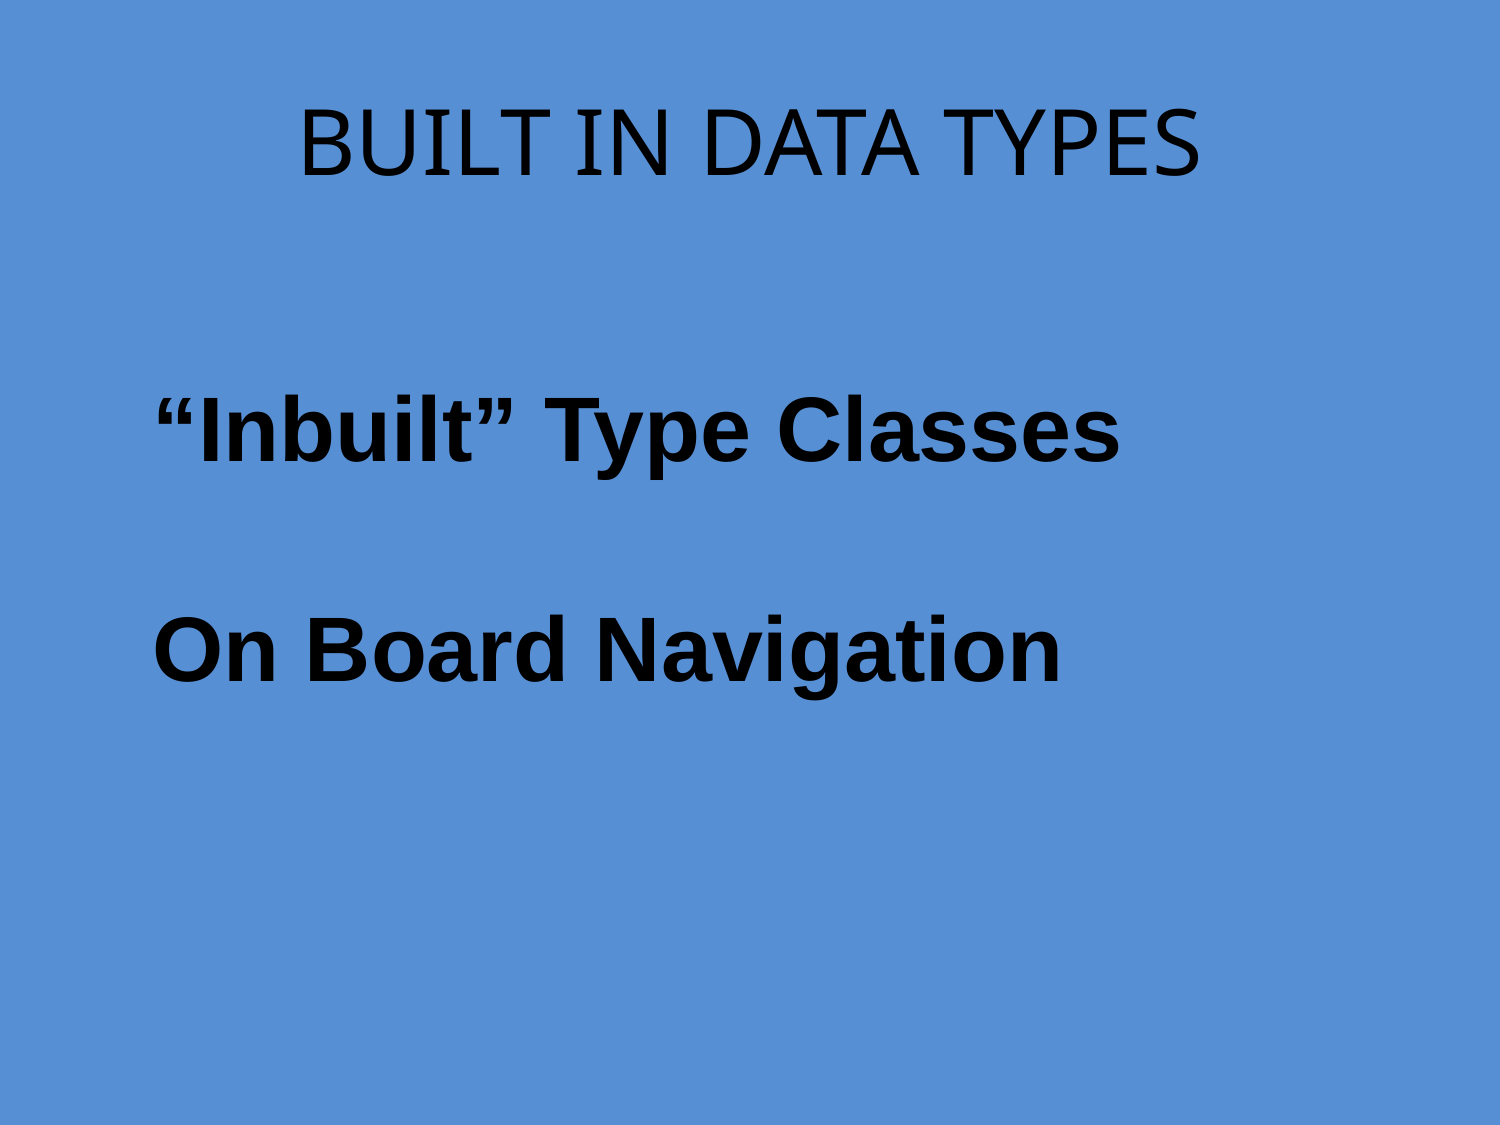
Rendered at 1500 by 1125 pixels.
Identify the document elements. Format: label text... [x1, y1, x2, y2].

title BUILT IN DATA TYPES [75, 45, 1425, 233]
text_box “Inbuilt” Type Classes On Board Navigation [137, 362, 1313, 817]
